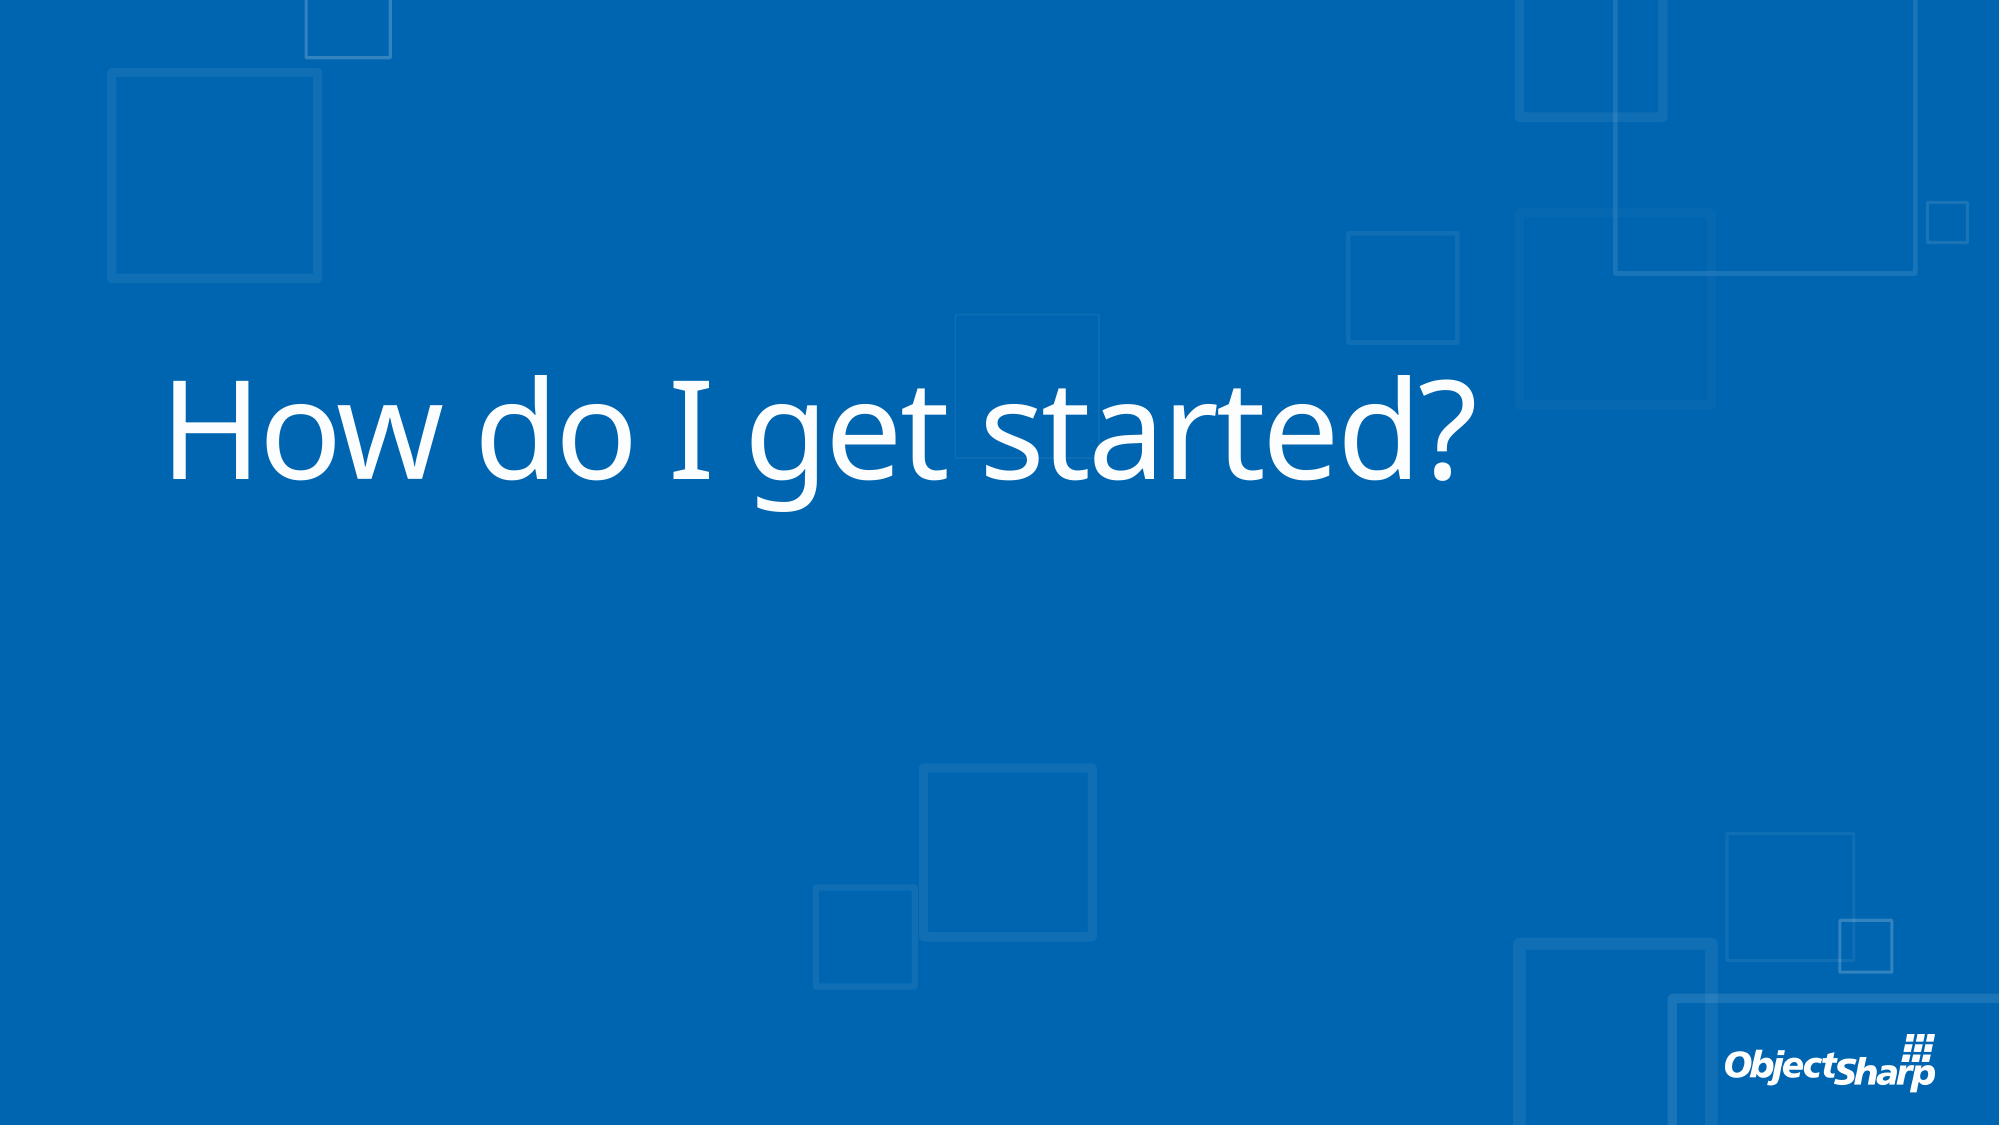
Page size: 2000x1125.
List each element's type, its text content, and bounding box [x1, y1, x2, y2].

title How do I get started? [160, 359, 1862, 510]
picture [1725, 1034, 1935, 1093]
